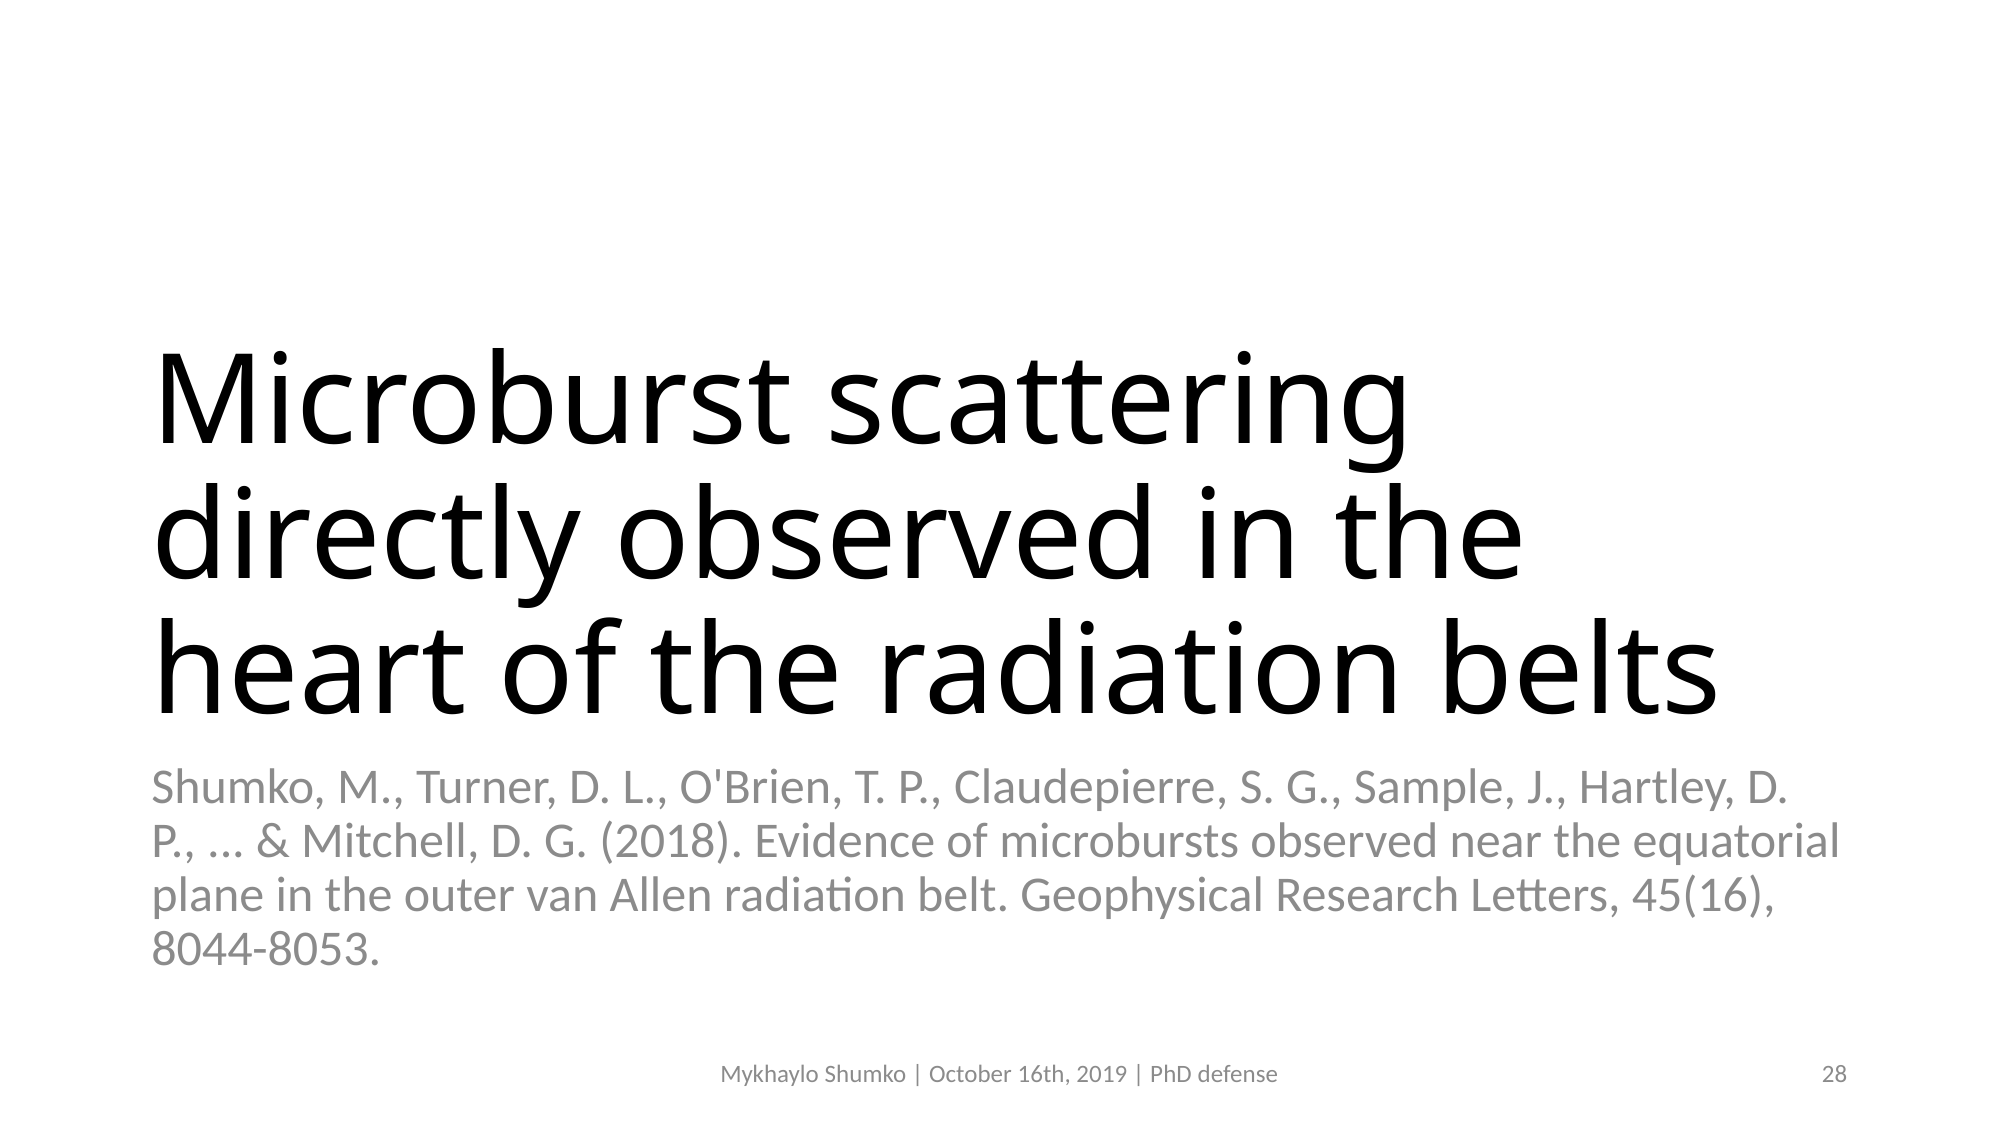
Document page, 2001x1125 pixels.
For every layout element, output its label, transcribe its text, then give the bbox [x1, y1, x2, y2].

slide_number 28 [1412, 1042, 1863, 1103]
list Shumko, M., Turner, D. L., O'Brien, T. P., Claudepierre, S. G., Sample, J., Hartley, D. P., ... & Mitchell, D. G. (2018). Evidence of microbursts observed near the equatorial plane in the outer van Allen radiation belt. Geophysical Research Letters, 45(16), 8044-8053. [136, 752, 1862, 999]
title Microburst scattering directly observed in the heart of the radiation belts [136, 280, 1862, 749]
footer Mykhaylo Shumko | October 16th, 2019 | PhD defense [662, 1042, 1338, 1103]
